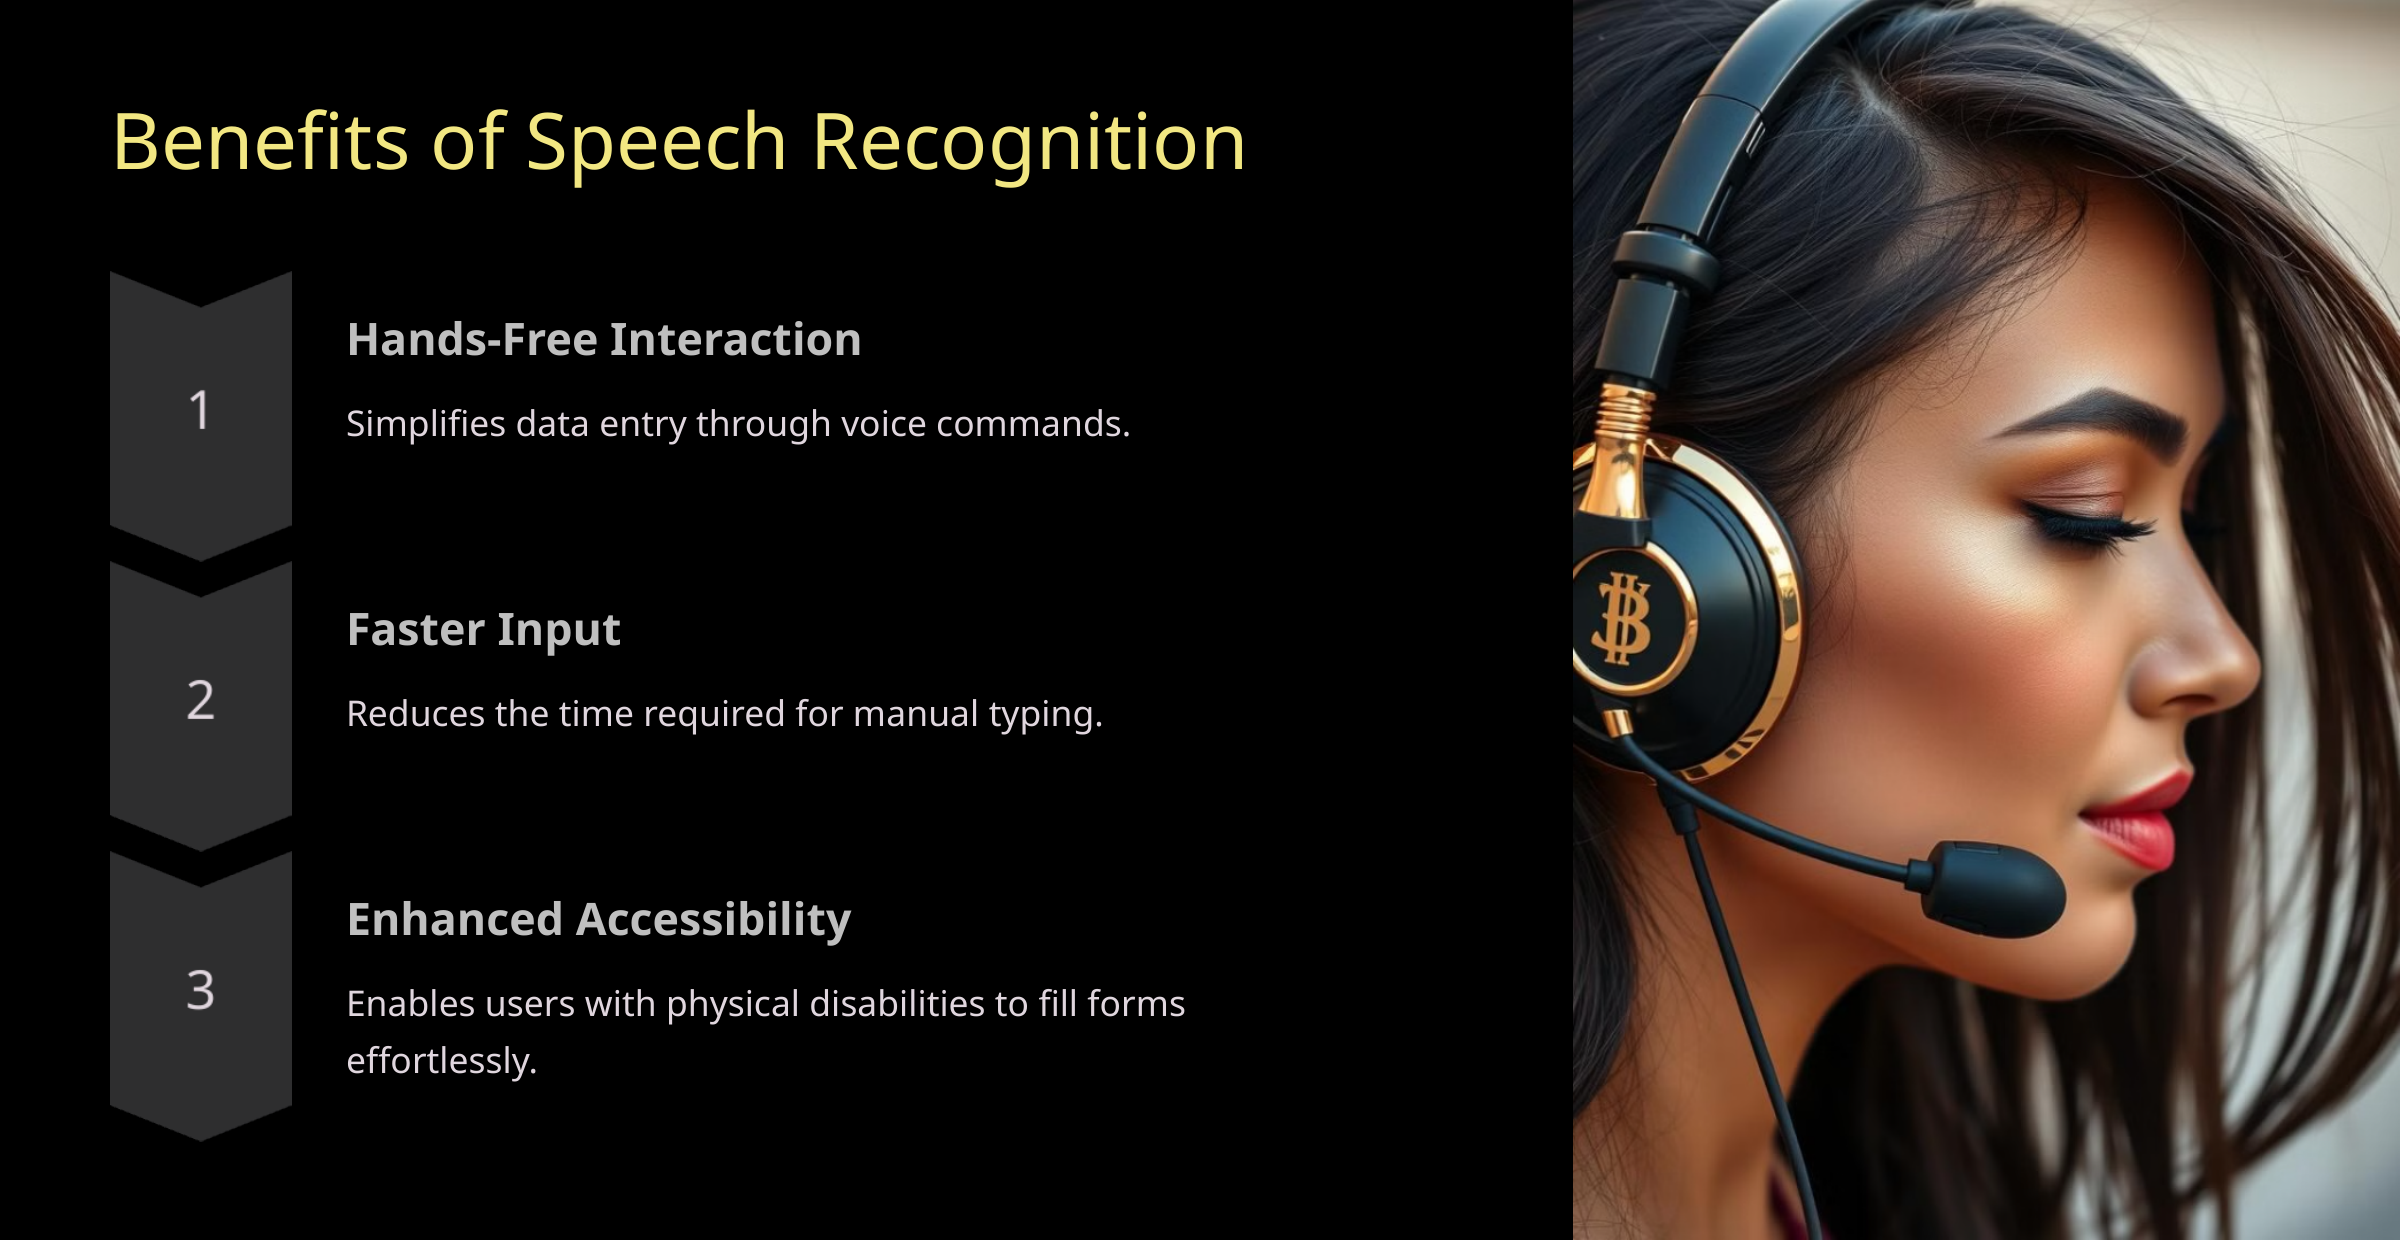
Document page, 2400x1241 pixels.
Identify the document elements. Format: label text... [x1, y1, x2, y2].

picture [1573, 0, 2400, 1241]
text_box Reduces the time required for manual typing. [346, 676, 1357, 735]
text_box Hands-Free Interaction [346, 308, 1026, 365]
text_box Enhanced Accessibility [346, 887, 808, 945]
text_box Benefits of Speech Recognition [110, 86, 901, 186]
text_box Simplifies data entry through voice commands. [346, 386, 1357, 503]
picture [110, 271, 292, 1142]
text_box Faster Input [346, 597, 799, 655]
text_box Enables users with physical disabilities to fill forms effortlessly. [346, 966, 1357, 1083]
